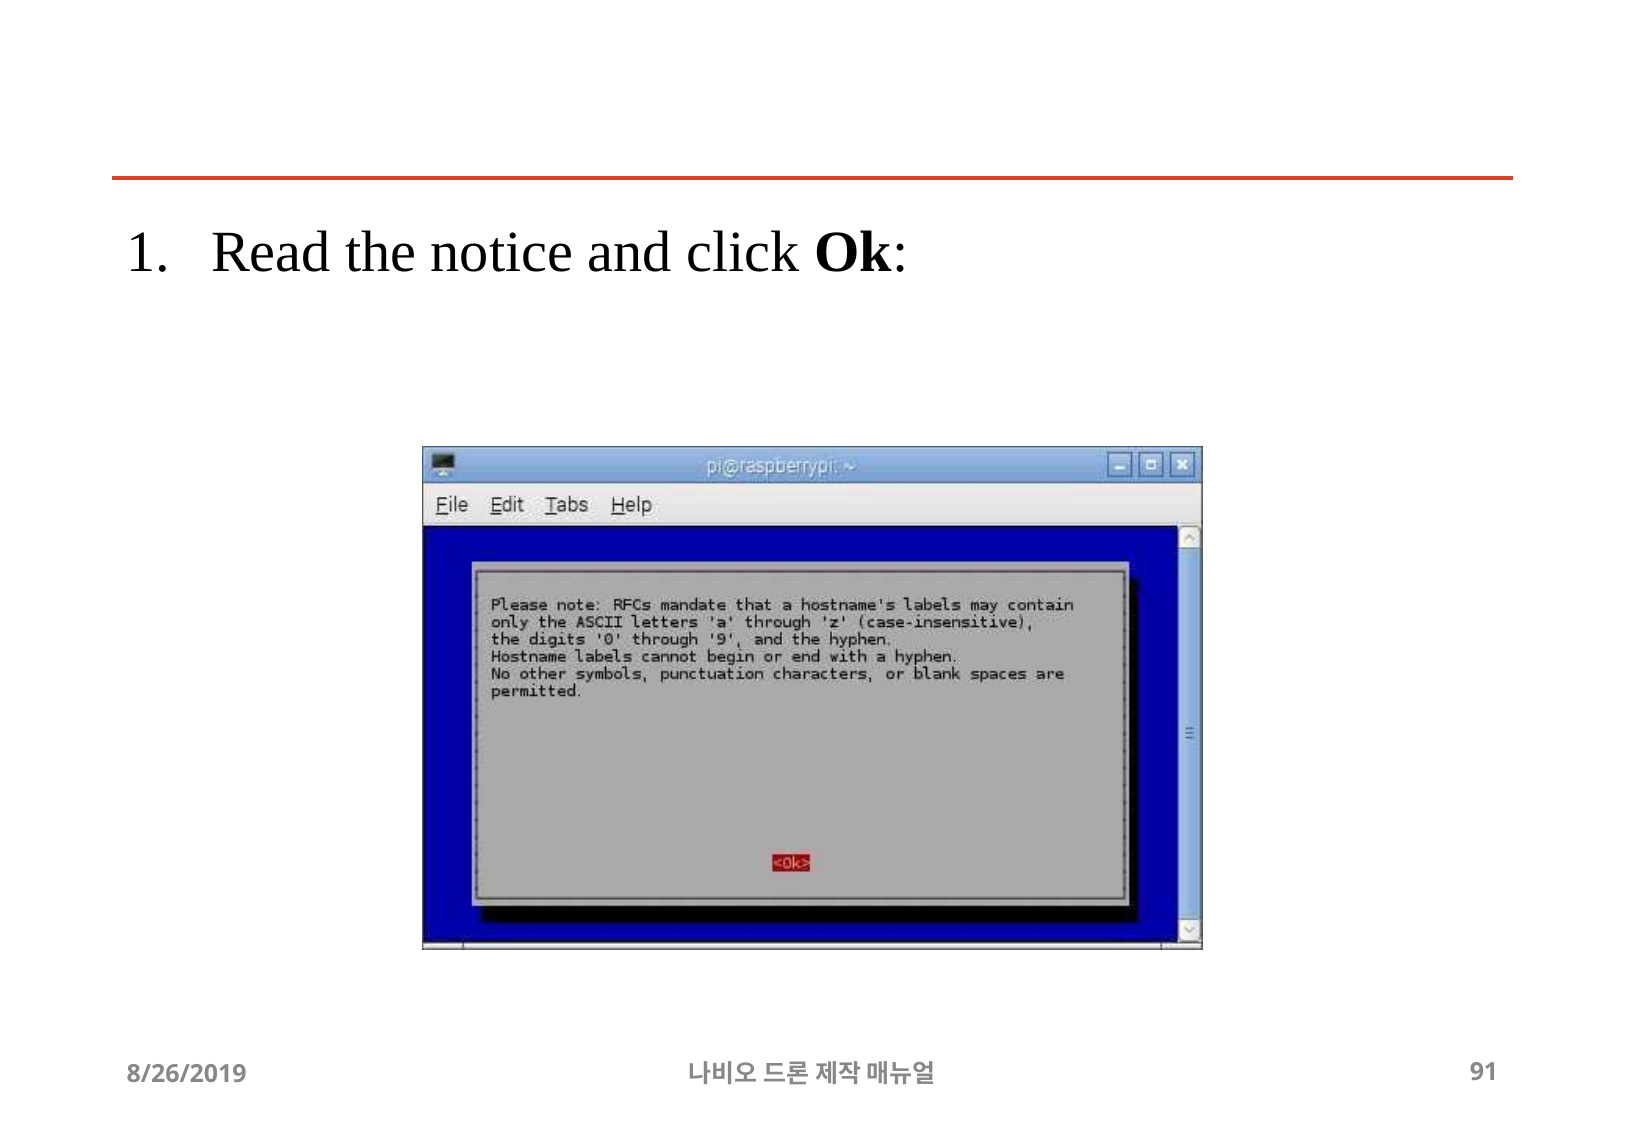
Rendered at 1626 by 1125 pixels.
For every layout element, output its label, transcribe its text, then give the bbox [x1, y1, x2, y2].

slide_number ‹#› [1433, 1042, 1514, 1103]
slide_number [111, 1042, 303, 1103]
list Read the notice and click Ok: [111, 205, 1514, 1014]
footer 나비오 드론 제작 매뉴얼 [538, 1042, 1087, 1103]
picture [422, 446, 1203, 950]
